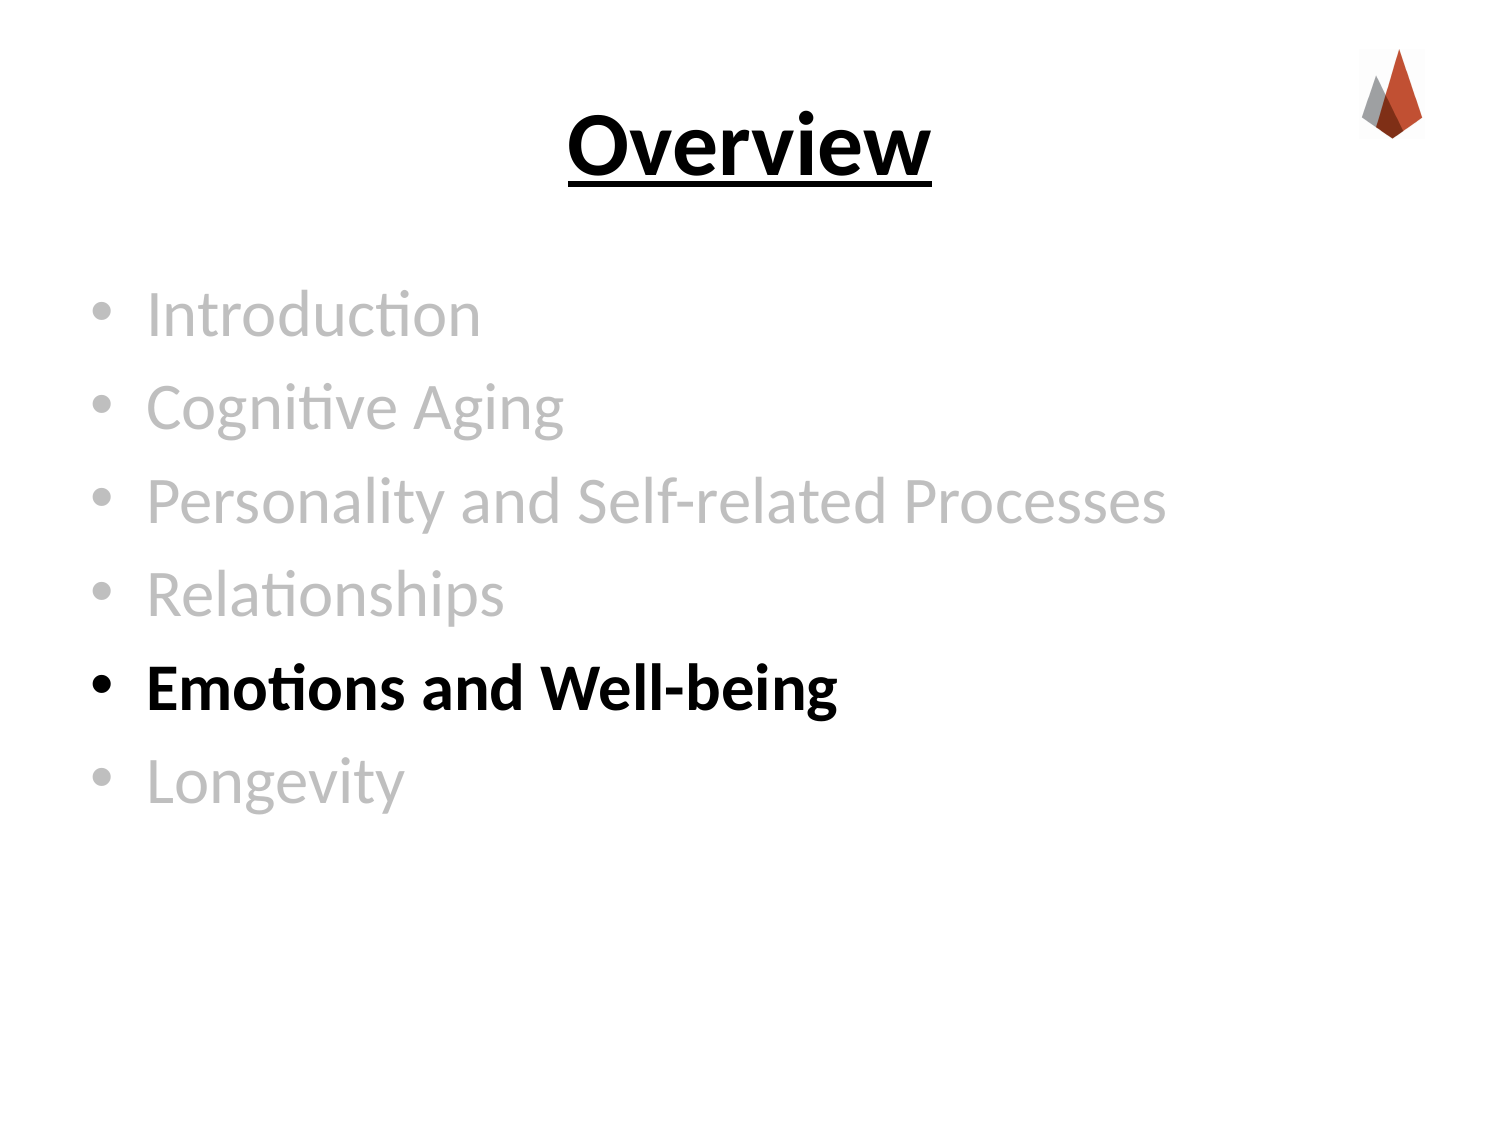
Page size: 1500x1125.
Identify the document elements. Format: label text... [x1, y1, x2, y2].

title Overview [75, 45, 1425, 233]
list Introduction Cognitive Aging Personality and Self-related Processes Relationships Emotions and Well-being Longevity [75, 262, 1425, 1005]
